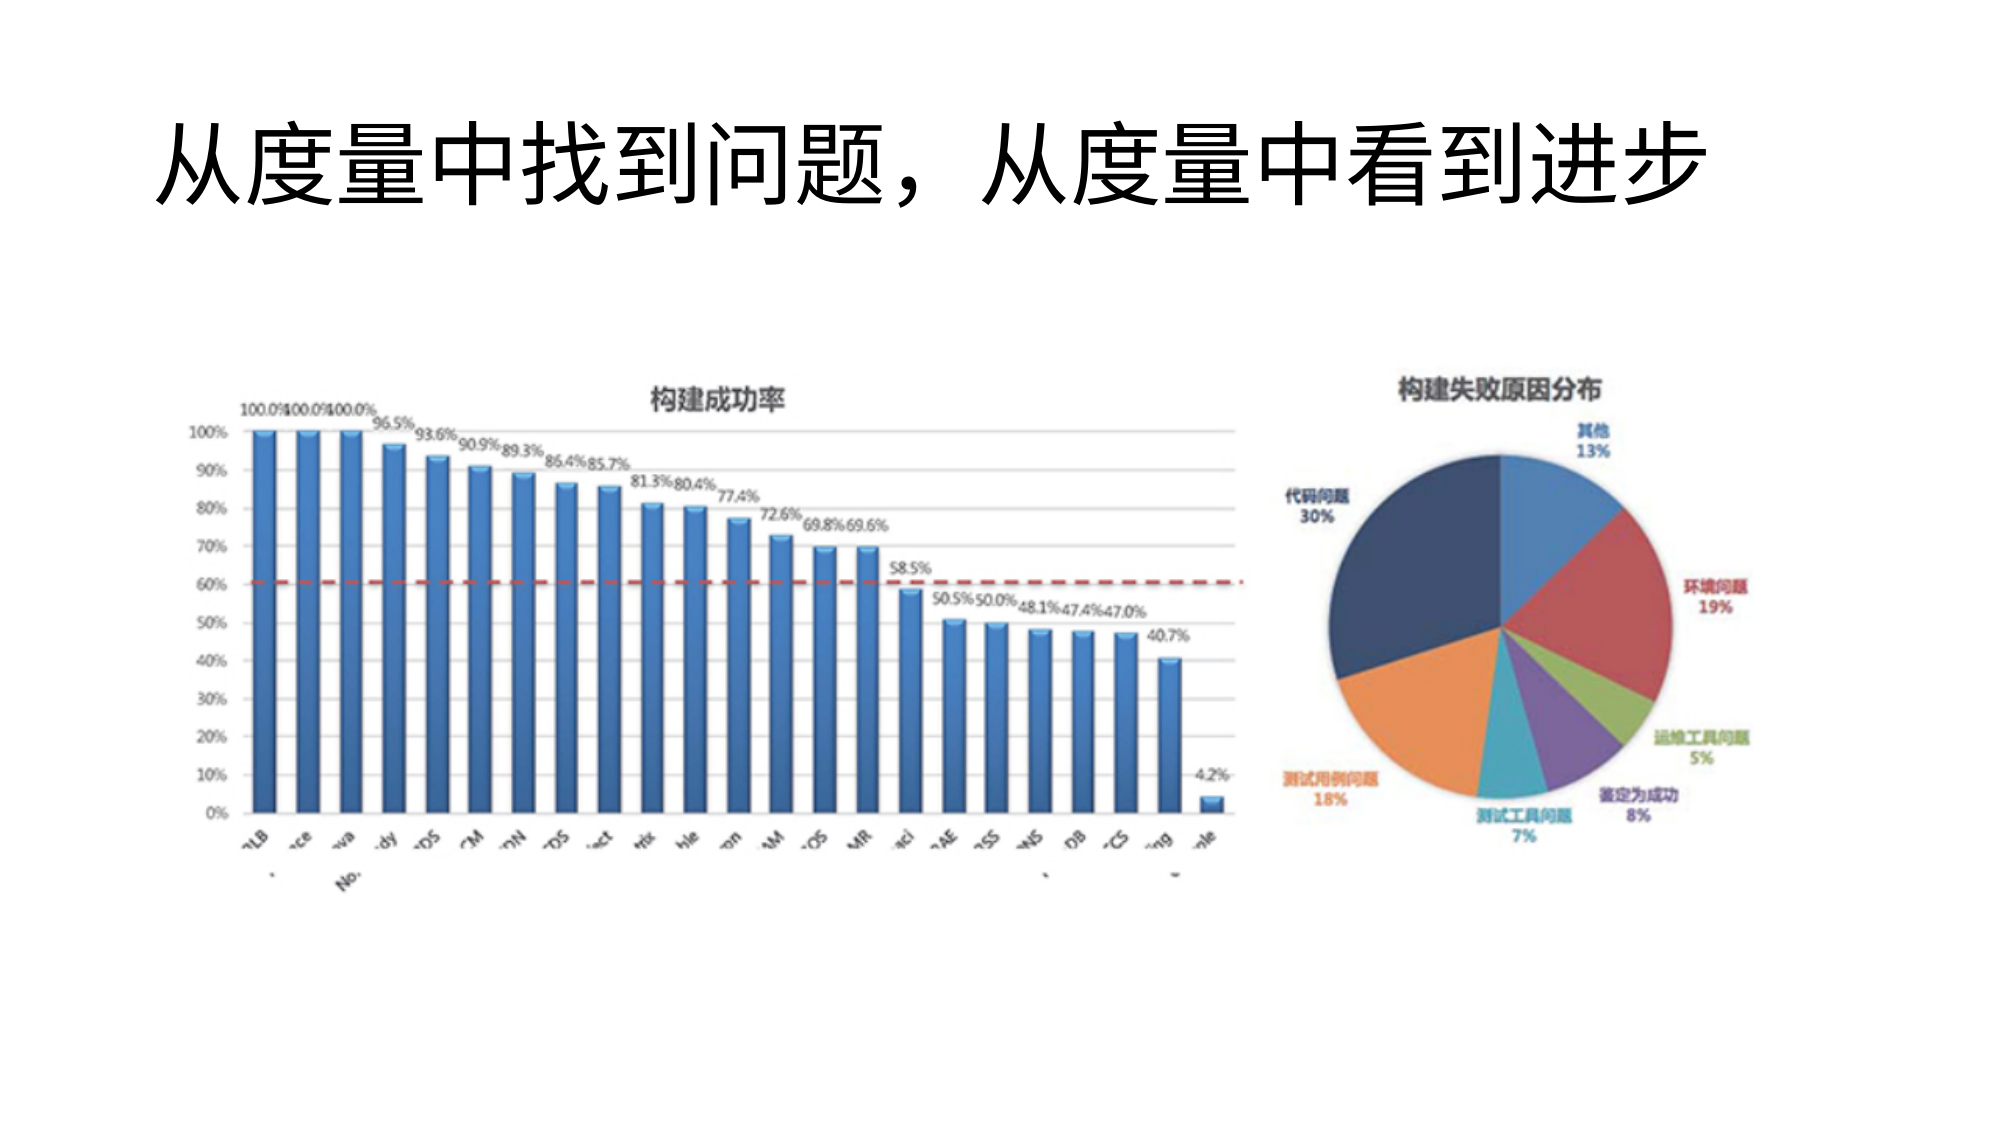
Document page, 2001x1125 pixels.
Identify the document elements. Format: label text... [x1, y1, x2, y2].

picture [180, 354, 1761, 899]
title 从度量中找到问题，从度量中看到进步 [137, 59, 1863, 278]
